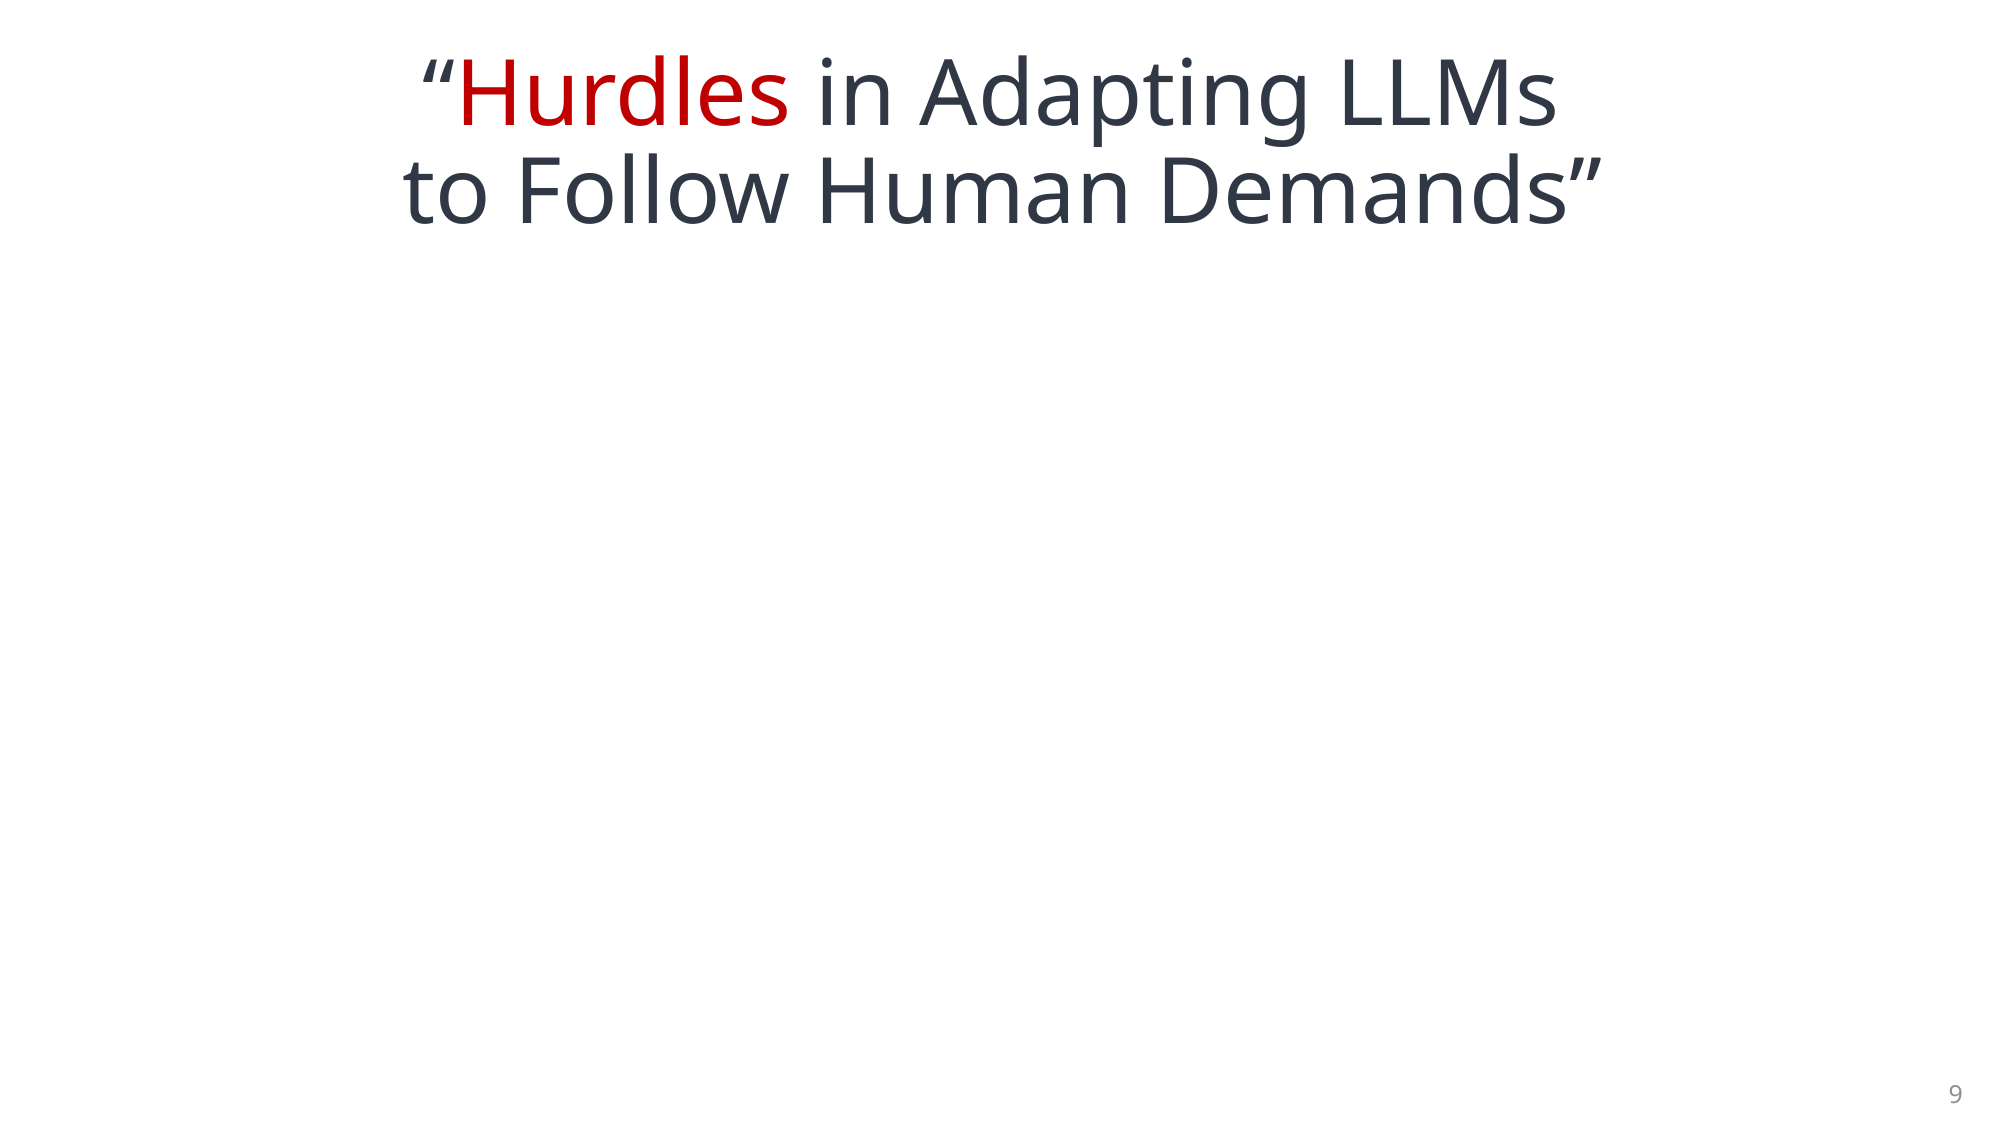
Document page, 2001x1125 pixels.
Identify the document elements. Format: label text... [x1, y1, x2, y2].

title “Hurdles in Adapting LLMs to Follow Human Demands” [32, 62, 1974, 228]
slide_number 9 [1912, 1065, 2000, 1125]
